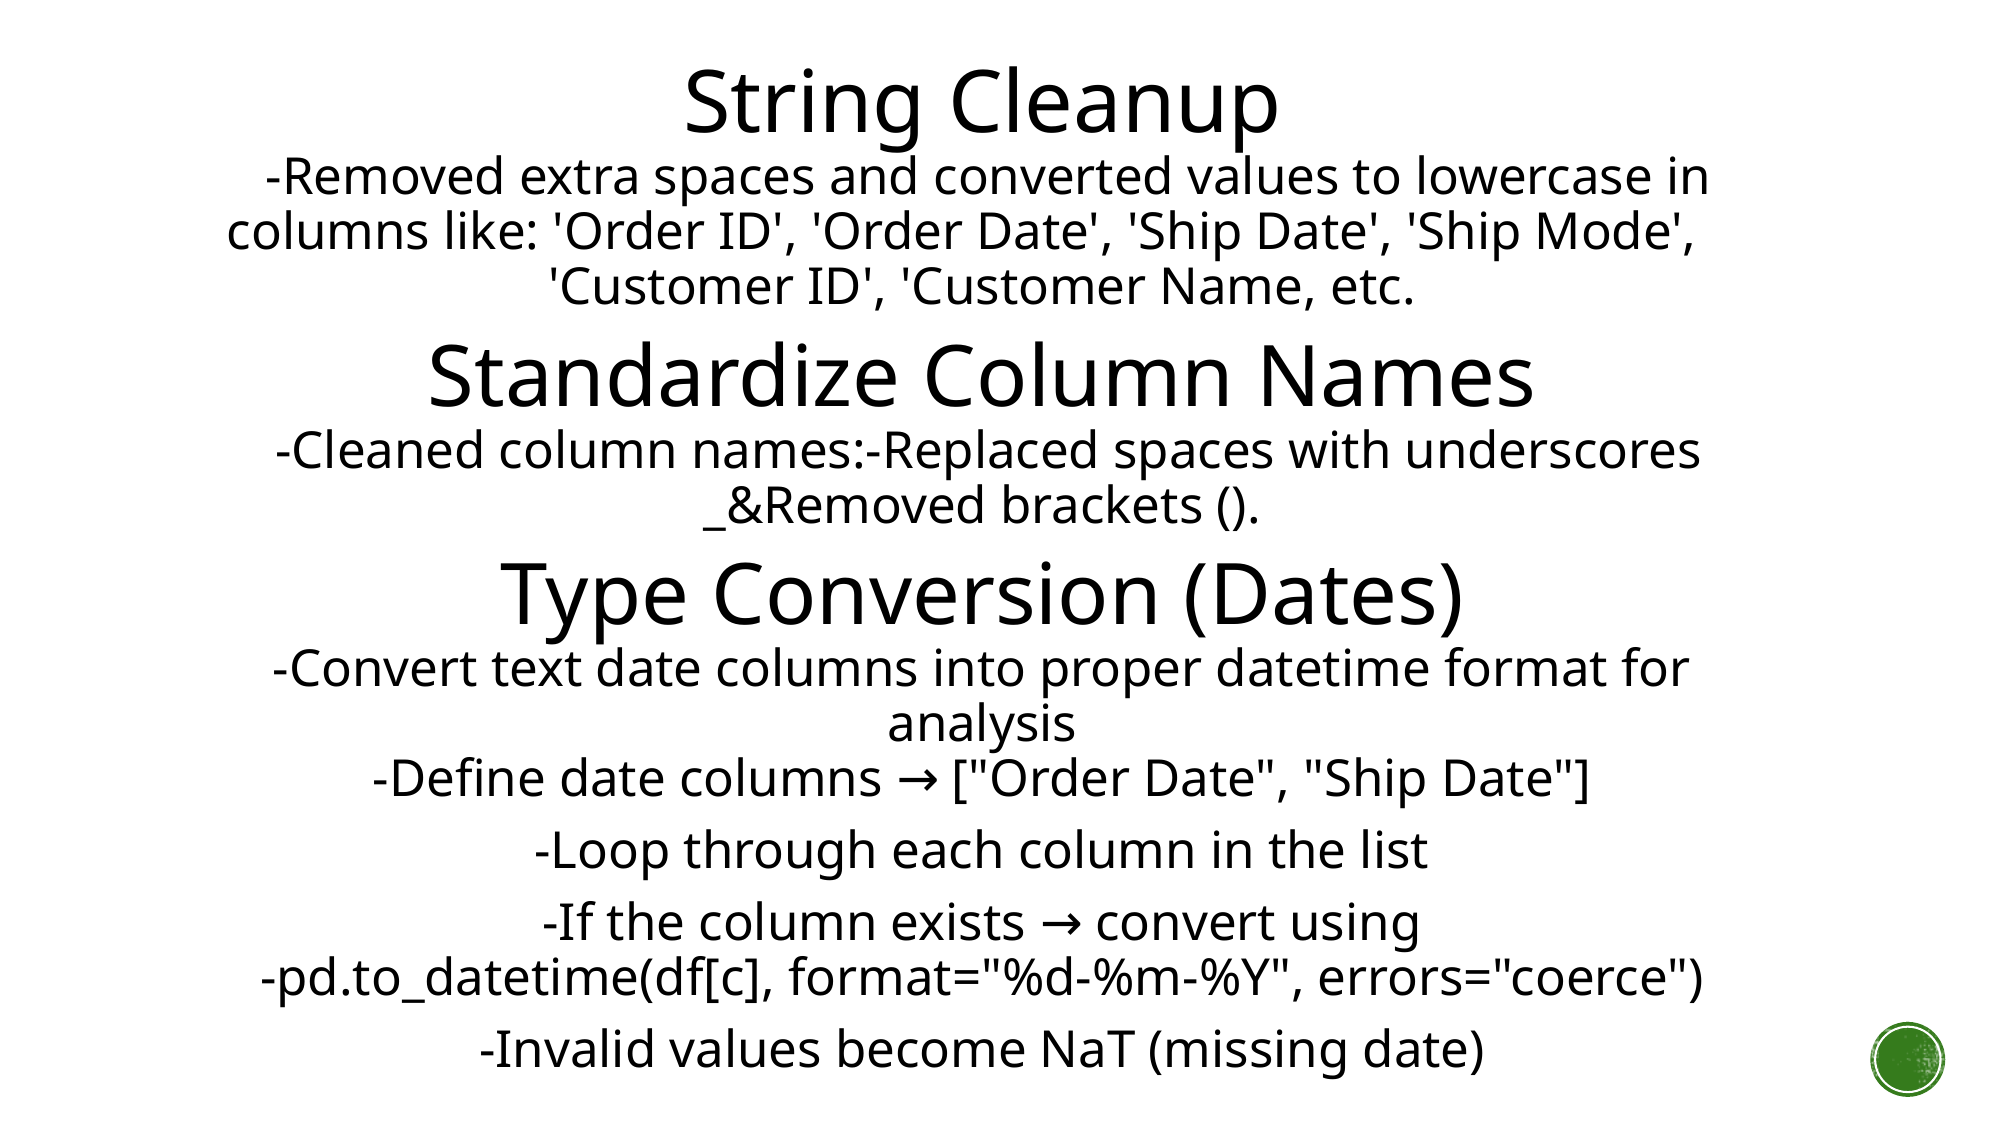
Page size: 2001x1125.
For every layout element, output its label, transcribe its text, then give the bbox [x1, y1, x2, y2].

list String Cleanup -Removed extra spaces and converted values to lowercase in columns like: 'Order ID', 'Order Date', 'Ship Date', 'Ship Mode', 'Customer ID', 'Customer Name, etc. Standardize Column Names -Cleaned column names:-Replaced spaces with underscores _&Removed brackets (). Type Conversion (Dates) -Convert text date columns into proper datetime format for analysis -Define date columns → ["Order Date", "Ship Date"] -Loop through each column in the list -If the column exists → convert using -pd.to_datetime(df[c], format="%d-%m-%Y", errors="coerce") -Invalid values become NaT (missing date) [157, 50, 1808, 1092]
